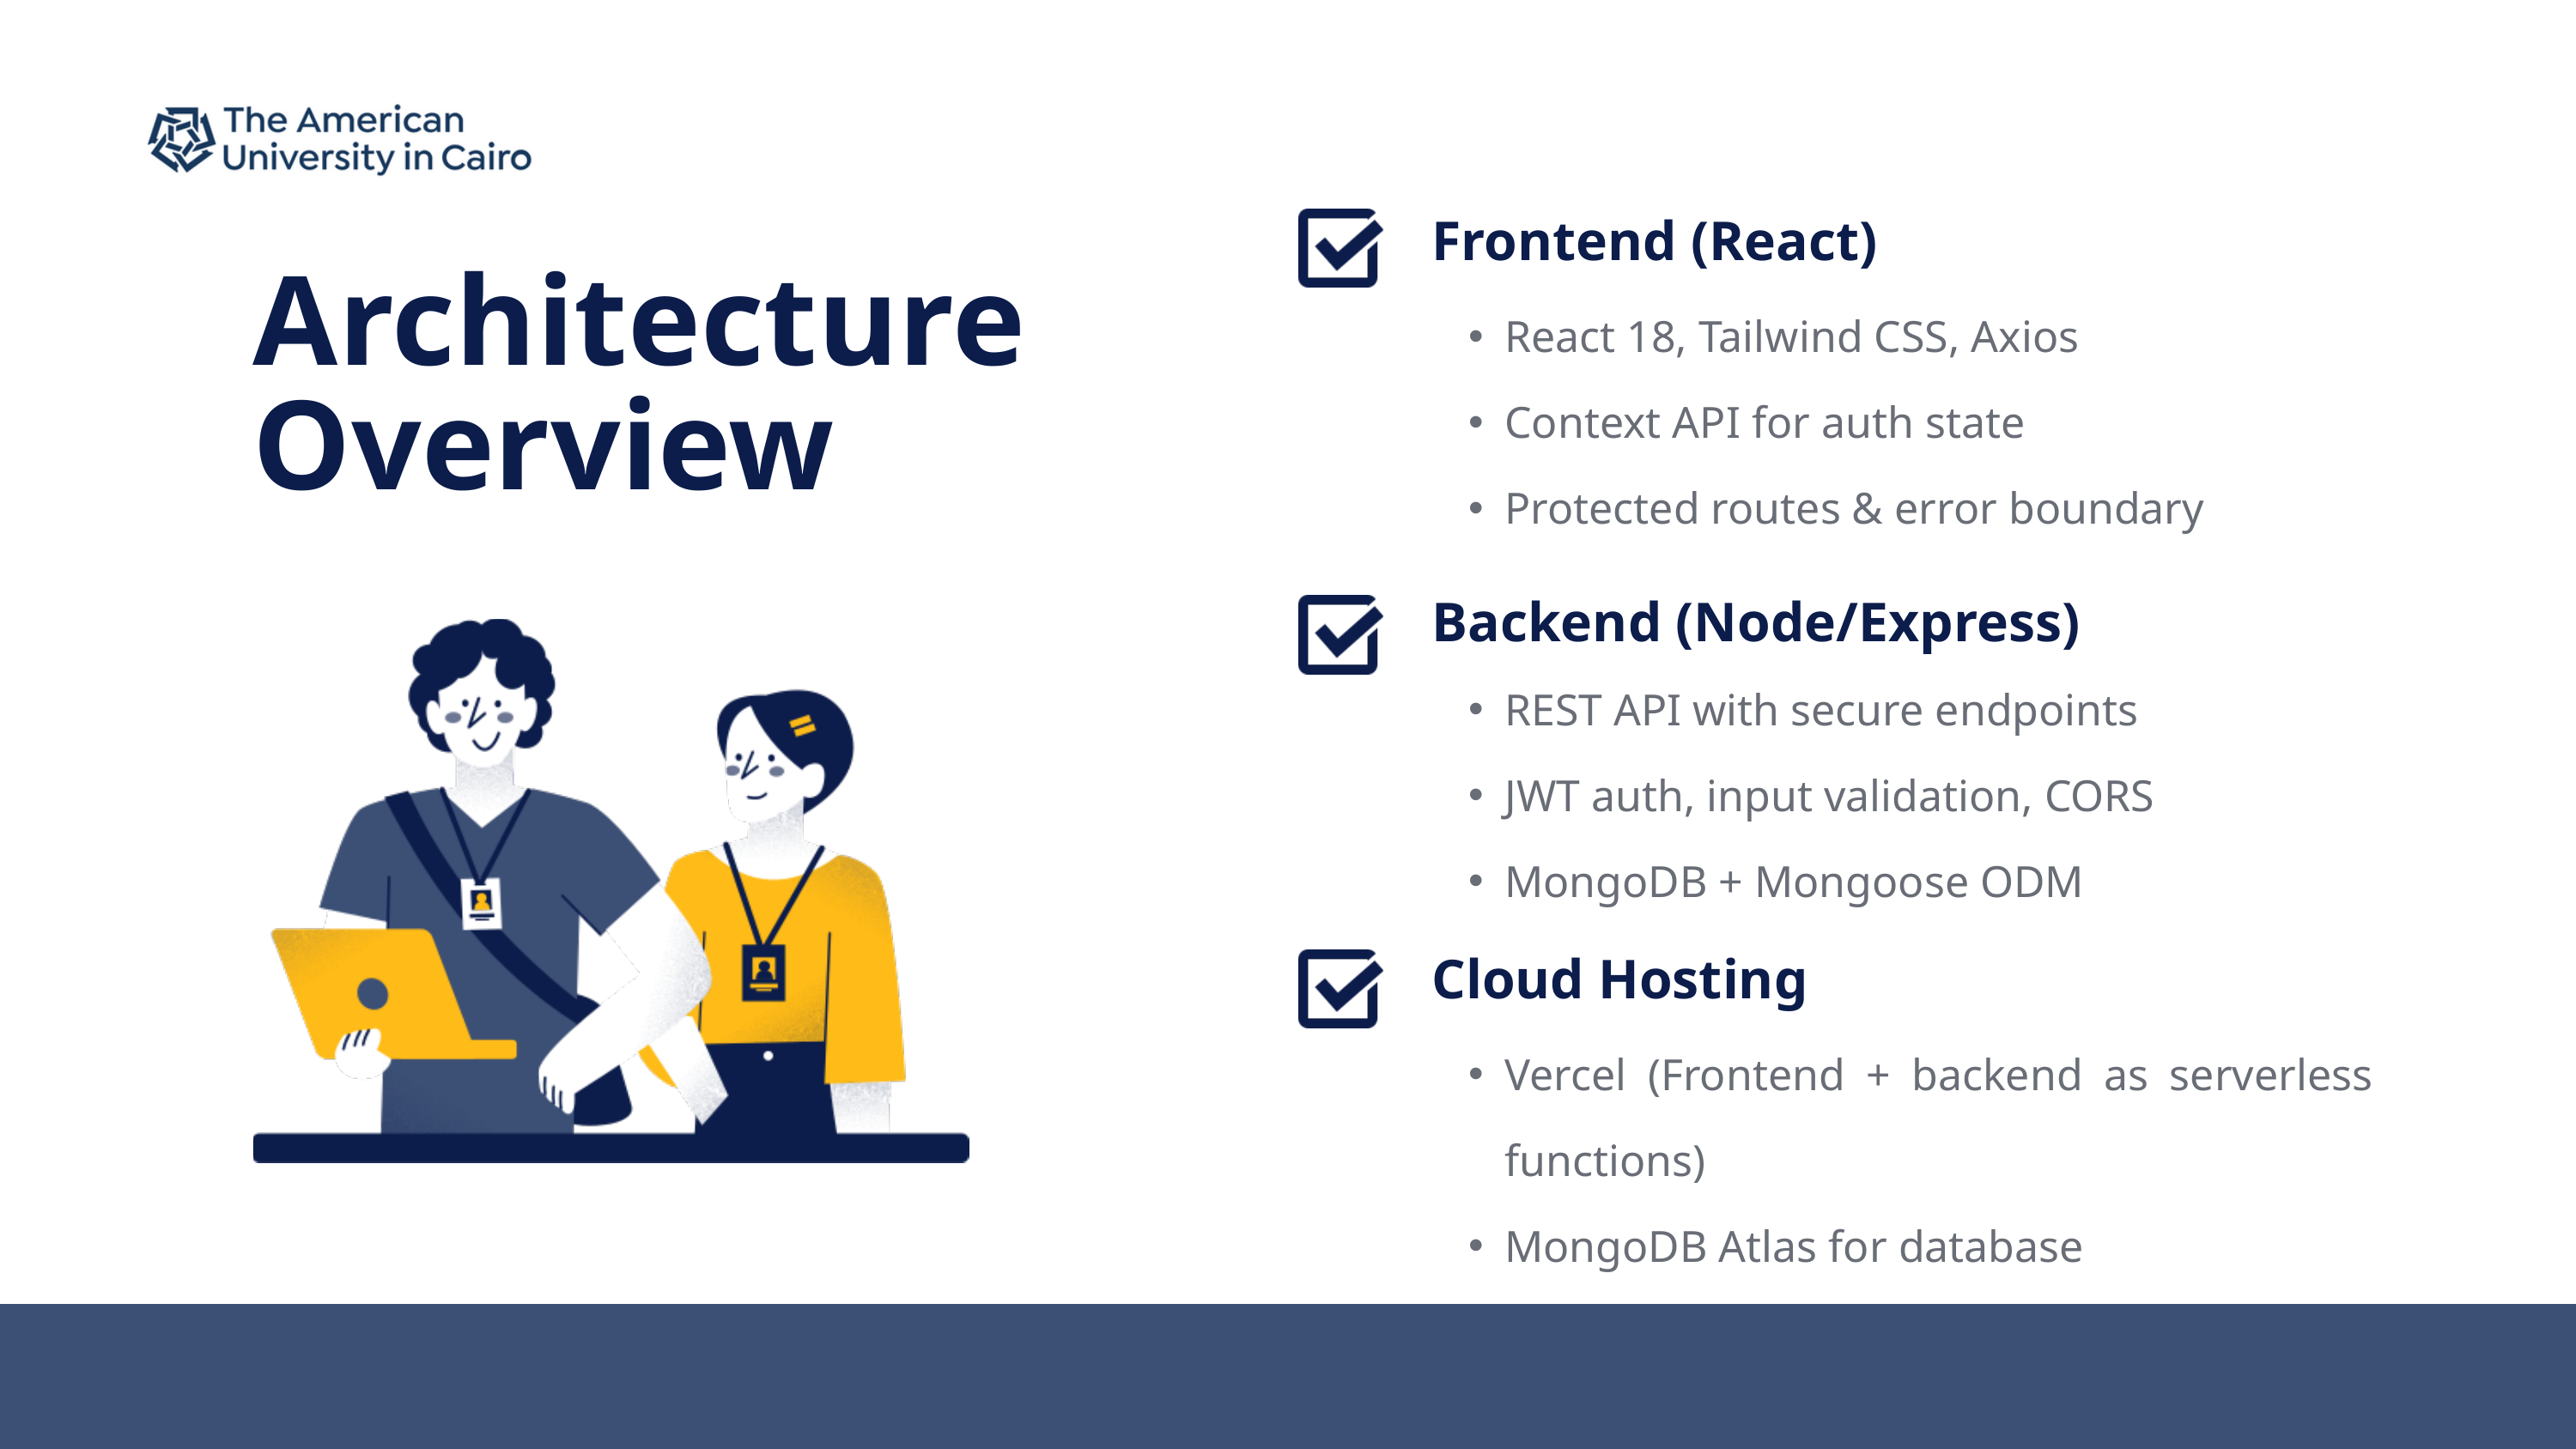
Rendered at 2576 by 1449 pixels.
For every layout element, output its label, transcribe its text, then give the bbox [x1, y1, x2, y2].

text_box [252, 619, 969, 1163]
text_box [1298, 949, 1384, 1028]
text_box Frontend (React) [1431, 216, 2374, 271]
text_box React 18, Tailwind CSS, Axios Context API for auth state Protected routes & error boundary [1431, 275, 2374, 533]
text_box REST API with secure endpoints JWT auth, input validation, CORS MongoDB + Mongoose ODM [1431, 707, 2374, 906]
text_box [1298, 595, 1384, 675]
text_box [0, 1303, 2576, 1449]
text_box Vercel (Frontend + backend as serverless functions) MongoDB Atlas for database [1431, 1013, 2374, 1271]
text_box Architecture Overview [252, 265, 1113, 515]
text_box [1298, 209, 1384, 288]
text_box [144, 97, 538, 193]
text_box Cloud Hosting [1431, 955, 2374, 1009]
text_box Backend (Node/Express) [1431, 597, 2374, 707]
